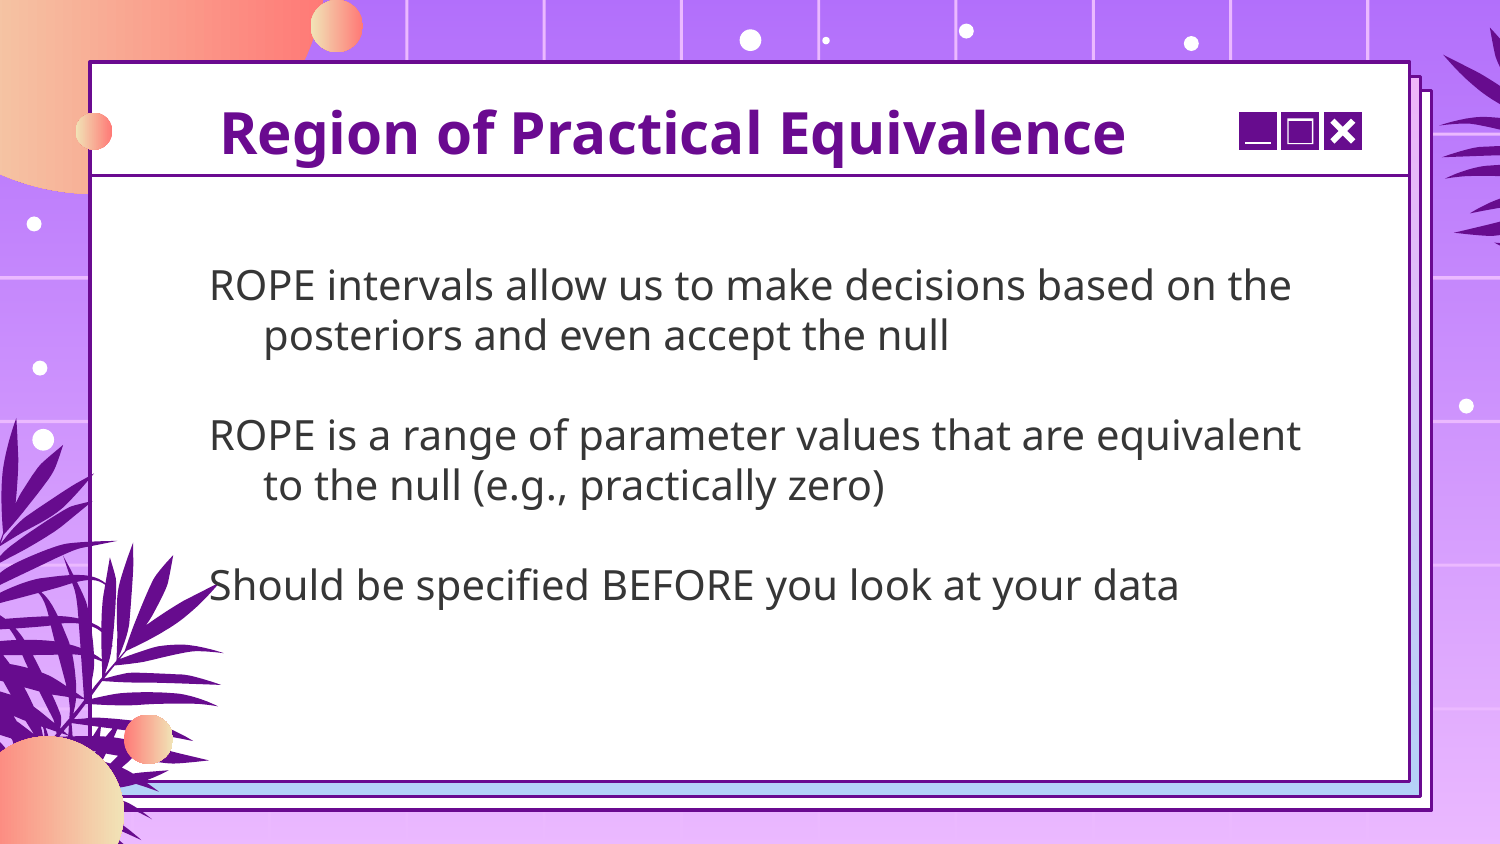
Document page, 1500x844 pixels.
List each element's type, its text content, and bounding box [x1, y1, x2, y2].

title Region of Practical Equivalence [20, 90, 1341, 173]
text_box [0, 540, 222, 713]
text_box [0, 417, 95, 563]
text_box ROPE intervals allow us to make decisions based on the posteriors and even accept the null ROPE is a range of parameter values that are equivalent to the null (e.g., practically zero) Should be specified BEFORE you look at your data [173, 296, 1341, 671]
text_box [178, 753, 210, 764]
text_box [0, 714, 174, 844]
text_box [178, 732, 194, 742]
